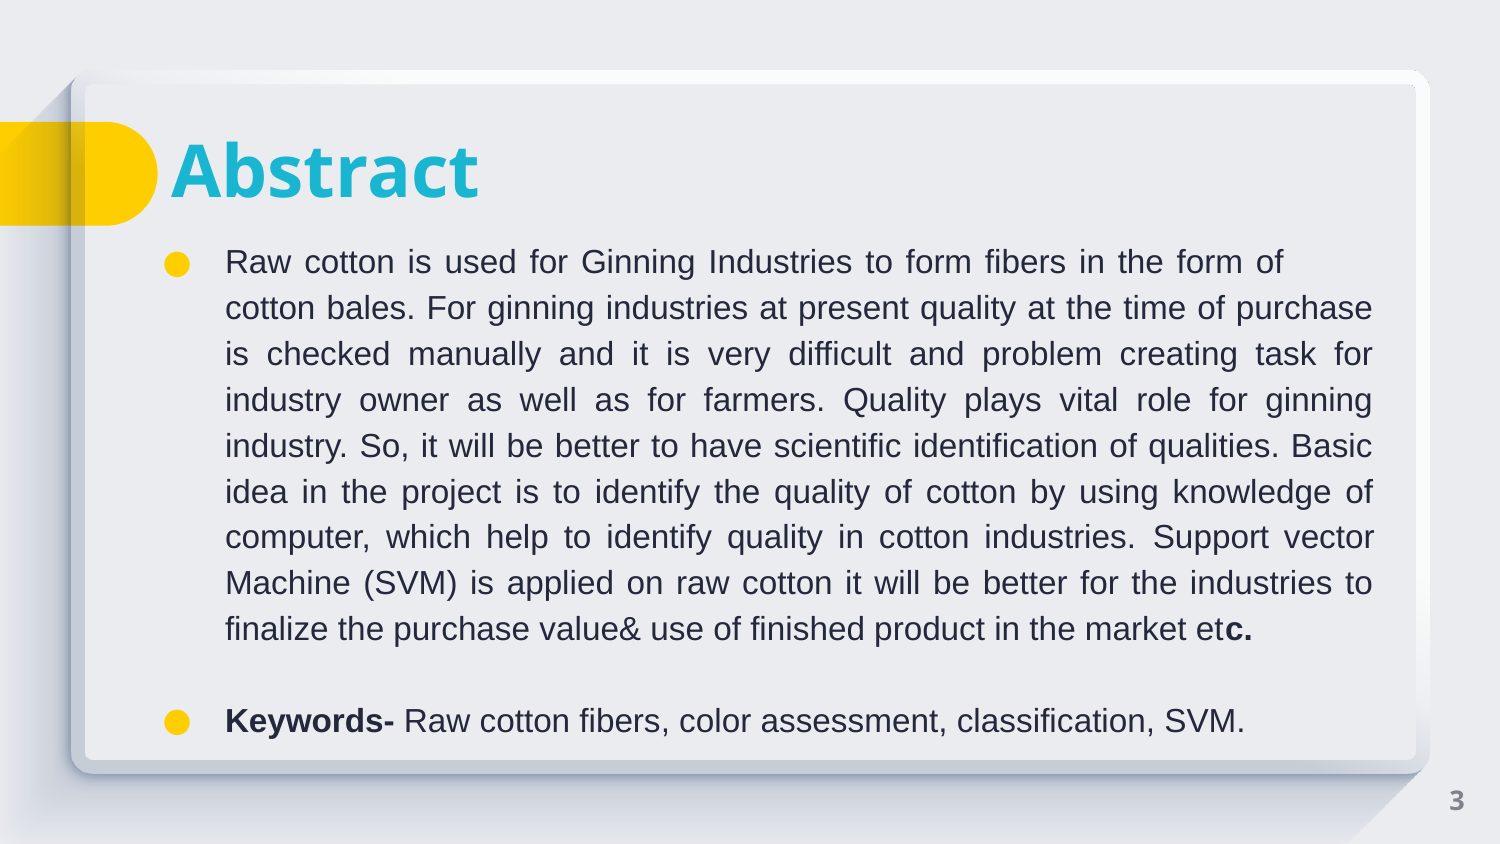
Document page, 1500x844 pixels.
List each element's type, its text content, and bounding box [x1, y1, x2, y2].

text_box Raw cotton is used for Ginning Industries to form fibers in the form of cotton bales. For ginning industries at present quality at the time of purchase is checked manually and it is very difficult and problem creating task for industry owner as well as for farmers. Quality plays vital role for ginning industry. So, it will be better to have scientific identification of qualities. Basic idea in the project is to identify the quality of cotton by using knowledge of computer, which help to identify quality in cotton industries. Support vector Machine (SVM) is applied on raw cotton it will be better for the industries to finalize the purchase value& use of finished product in the market etc. Keywords- Raw cotton fibers, color assessment, classification, SVM. [150, 234, 1375, 760]
title Abstract [171, 121, 613, 226]
slide_number 3 [1414, 759, 1500, 844]
picture [0, 0, 1500, 844]
